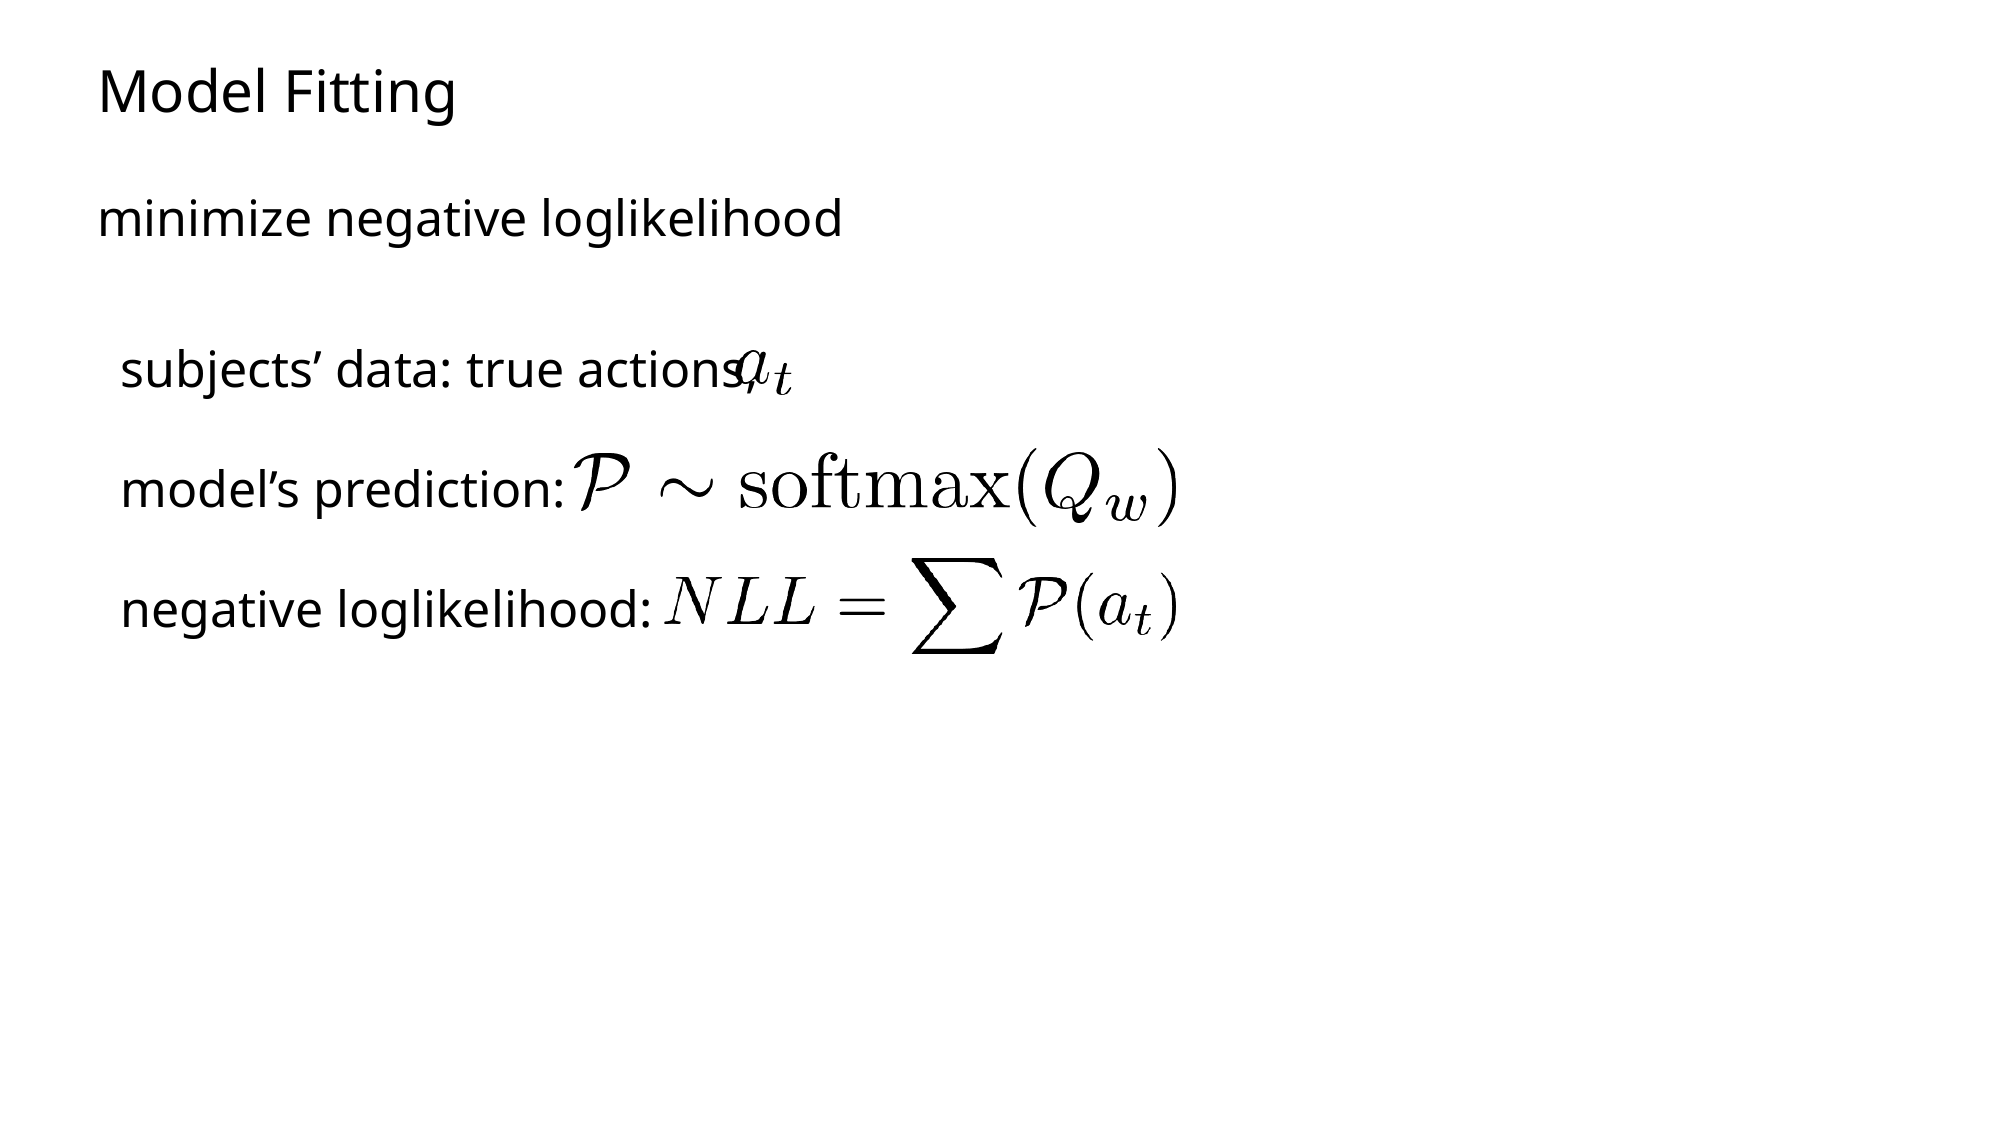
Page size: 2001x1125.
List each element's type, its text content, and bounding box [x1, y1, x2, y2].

picture [573, 447, 1177, 528]
text_box subjects’ data: true actions, model’s prediction: negative loglikelihood: [105, 330, 1243, 645]
text_box Model Fitting [82, 47, 749, 132]
text_box minimize negative loglikelihood [82, 178, 1145, 254]
picture [664, 557, 1177, 654]
picture [735, 349, 792, 396]
